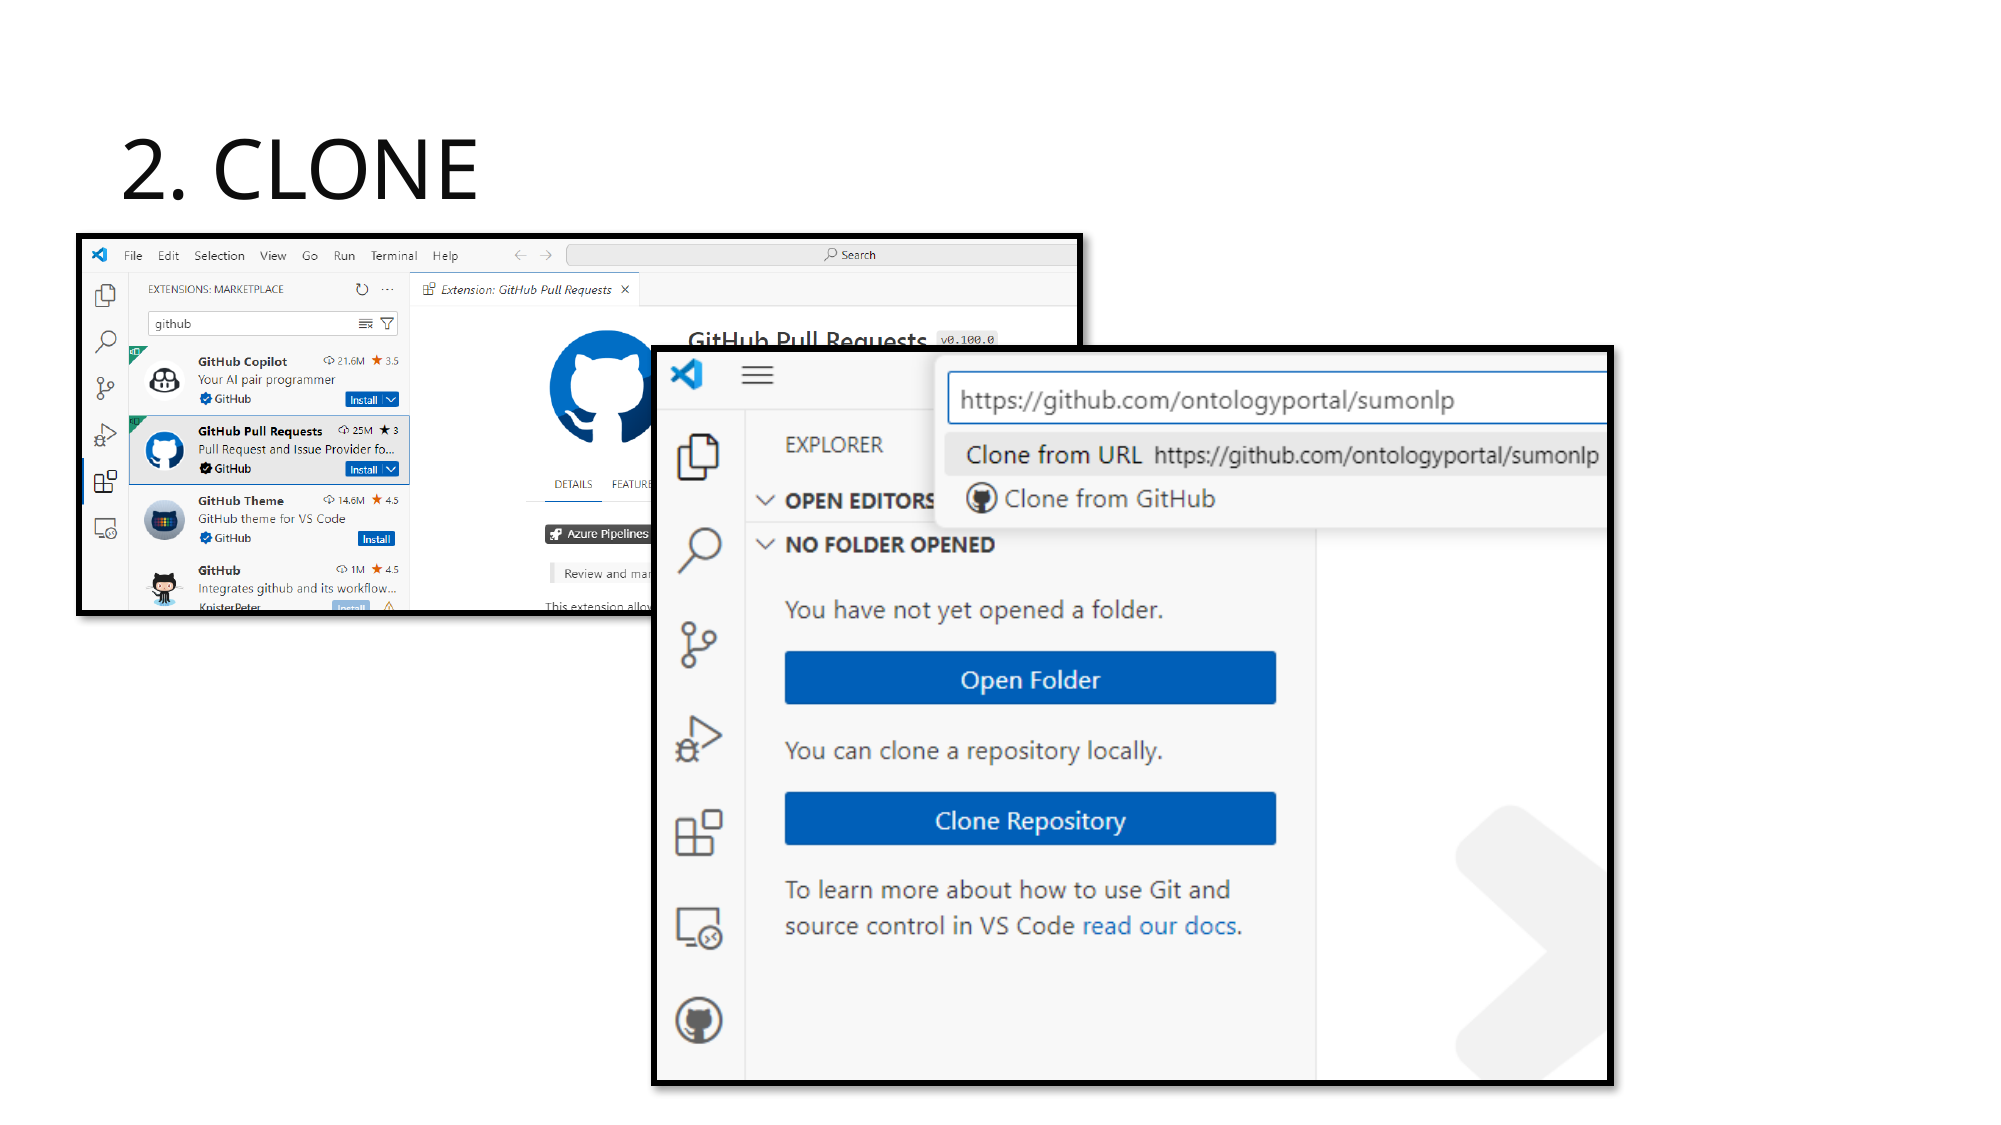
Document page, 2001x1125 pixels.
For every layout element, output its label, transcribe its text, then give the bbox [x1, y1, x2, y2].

picture [82, 238, 1608, 1081]
title 2. Clone [105, 51, 1188, 282]
